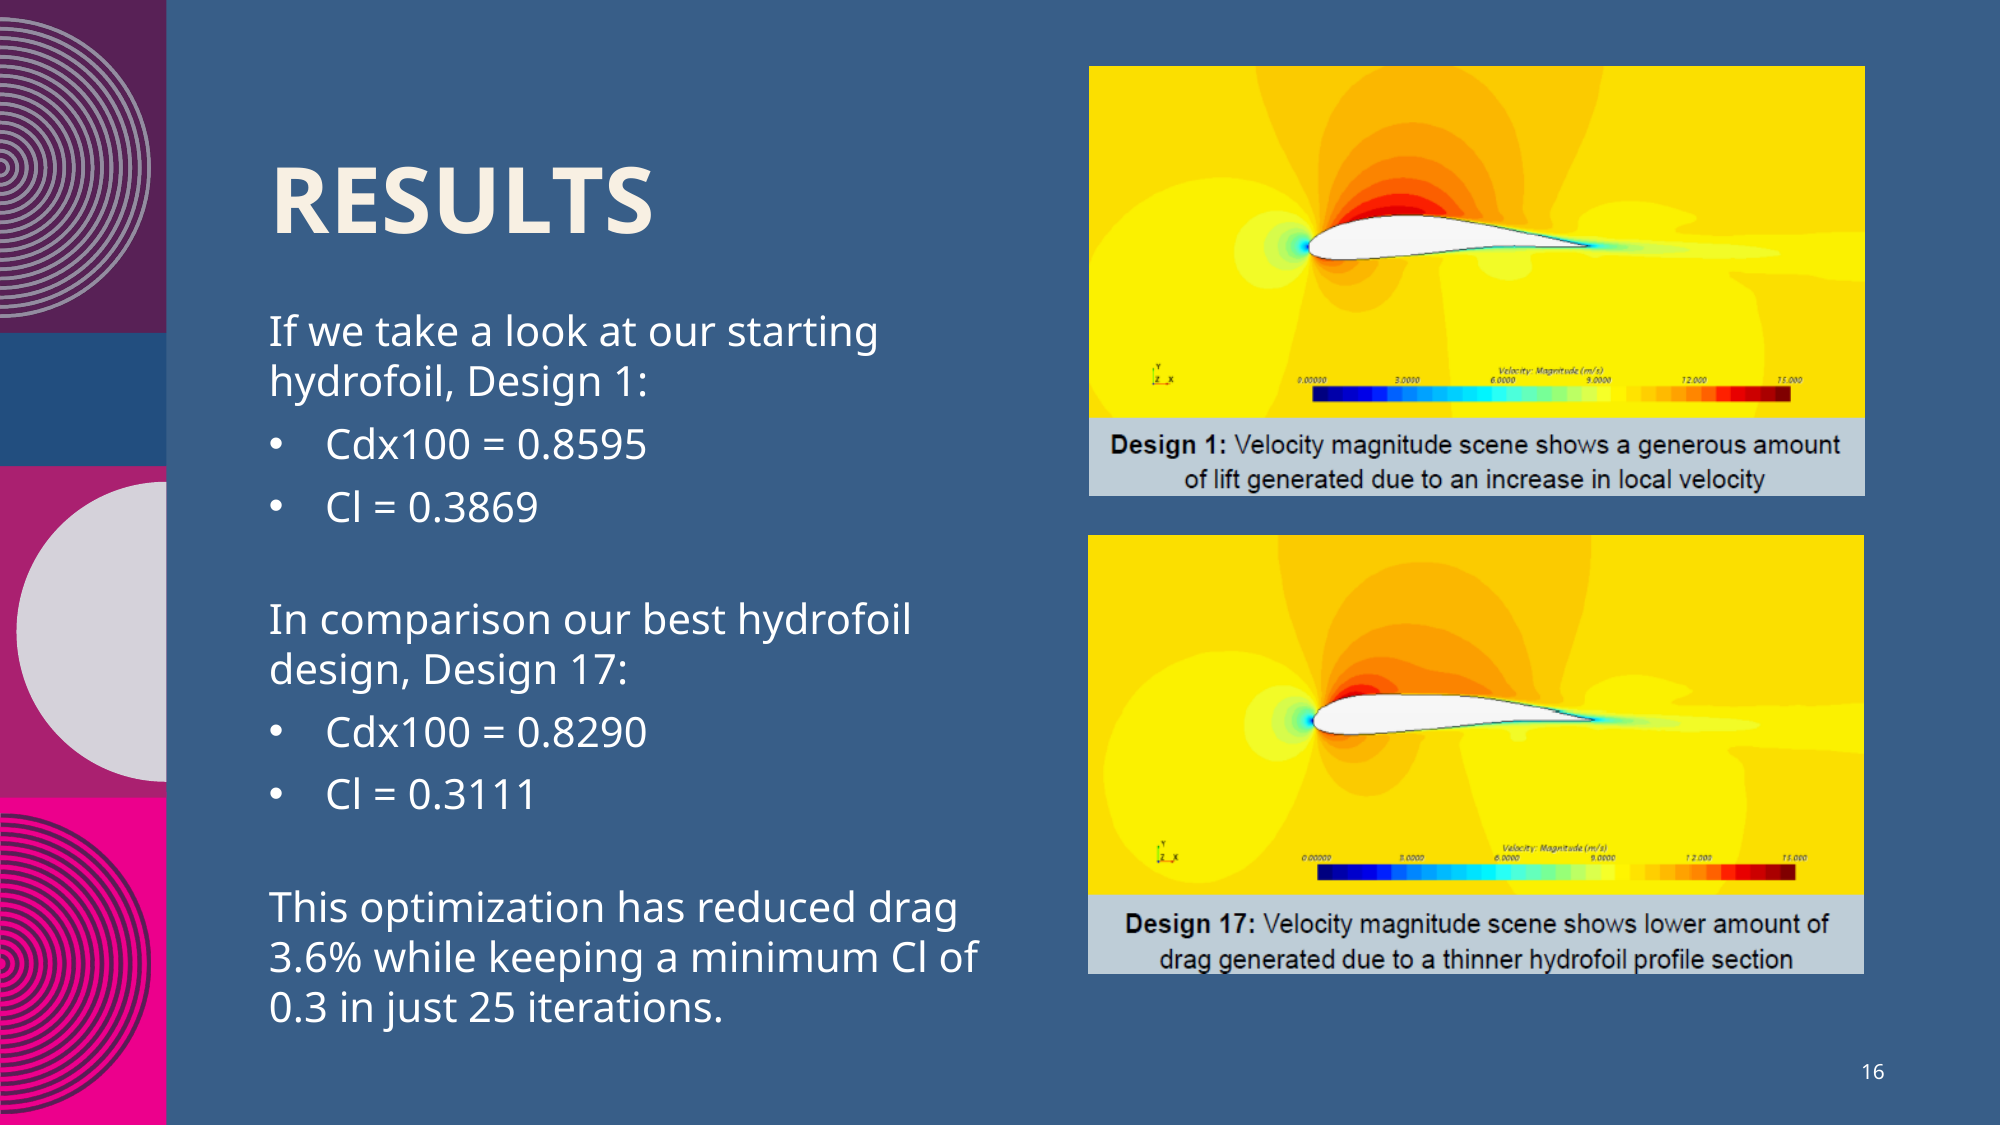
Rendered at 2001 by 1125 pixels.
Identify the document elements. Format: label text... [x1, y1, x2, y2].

picture [1089, 66, 1865, 496]
slide_number 16 [1824, 1042, 1900, 1103]
picture [1, 814, 151, 1114]
title RESULTS [1865, 146, 1874, 370]
title RESULTS [254, 146, 1089, 370]
picture [1088, 535, 1864, 974]
list If we take a look at our starting hydrofoil, Design 1: Cdx100 = 0.8595 Cl = 0.3869 In comparison our best hydrofoil design, Design 17: Cdx100 = 0.8290 Cl = 0.3111 This optimization has reduced drag 3.6% while keeping a minimum Cl of 0.3 in just 25 iterations. [253, 297, 1028, 1044]
picture [1, 18, 151, 318]
